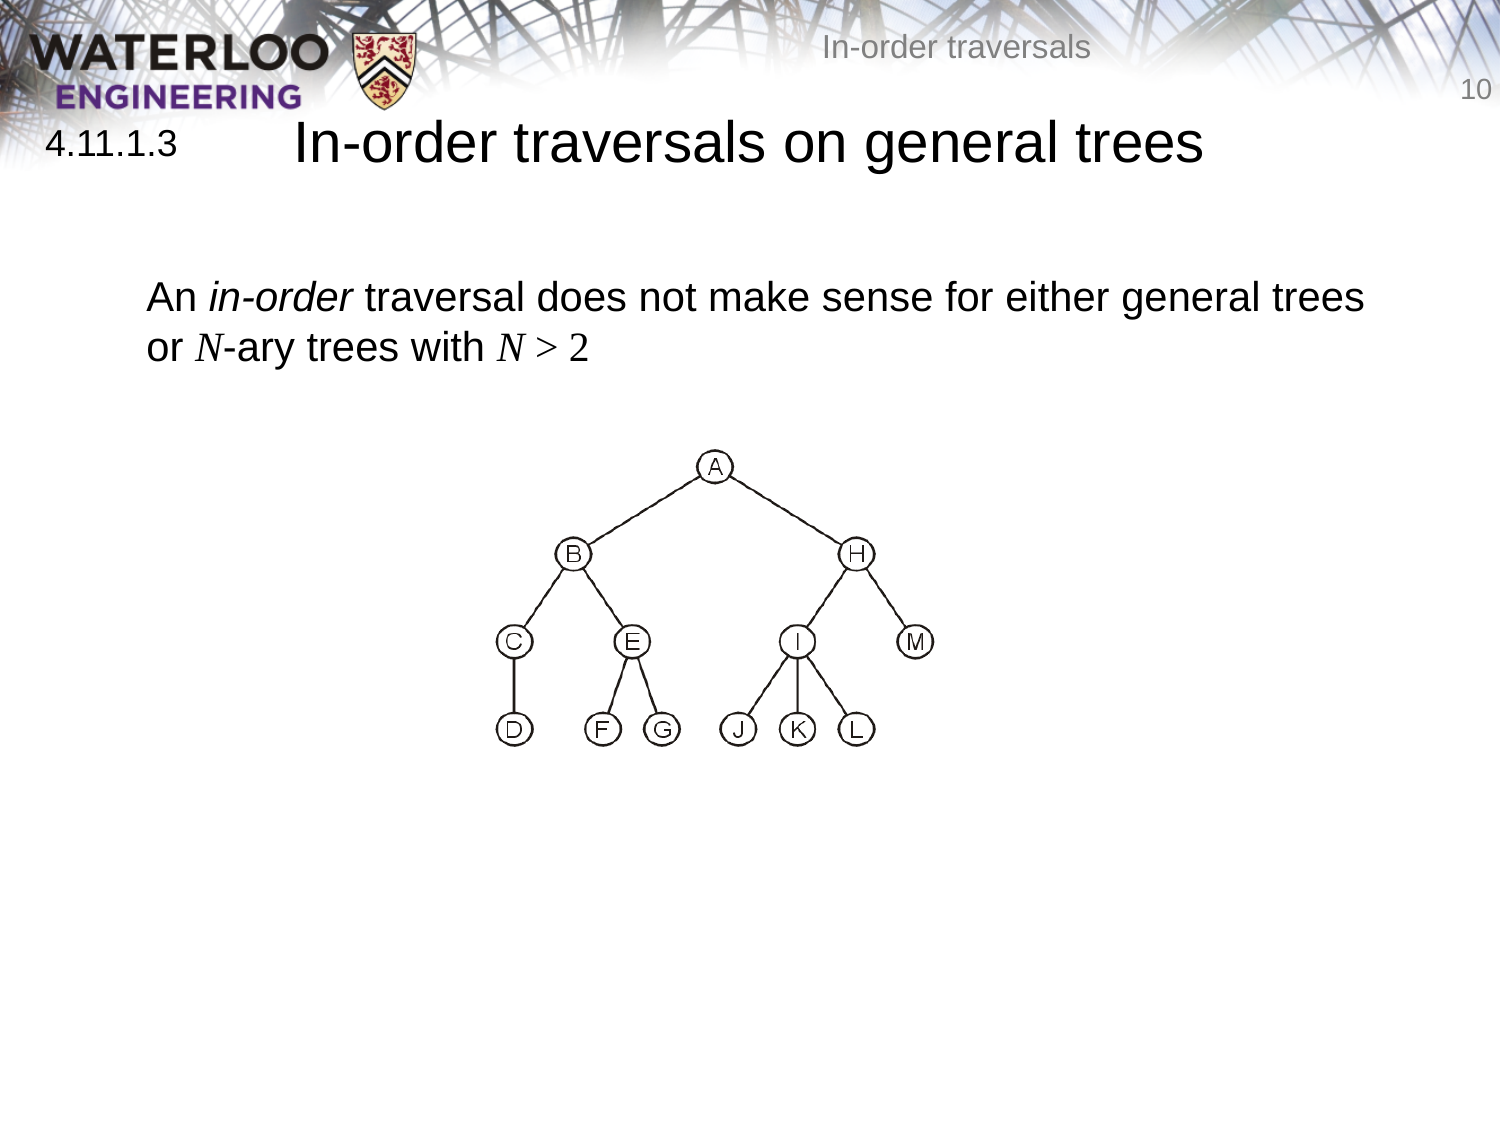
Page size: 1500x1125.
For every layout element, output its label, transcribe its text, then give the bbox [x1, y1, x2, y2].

title In-order traversals on general trees [74, 44, 1426, 233]
list An in-order traversal does not make sense for either general trees or N-ary trees with N > 2 [74, 262, 1426, 1006]
text_box 4.11.1.3 [30, 111, 193, 172]
picture [0, 0, 1500, 1125]
